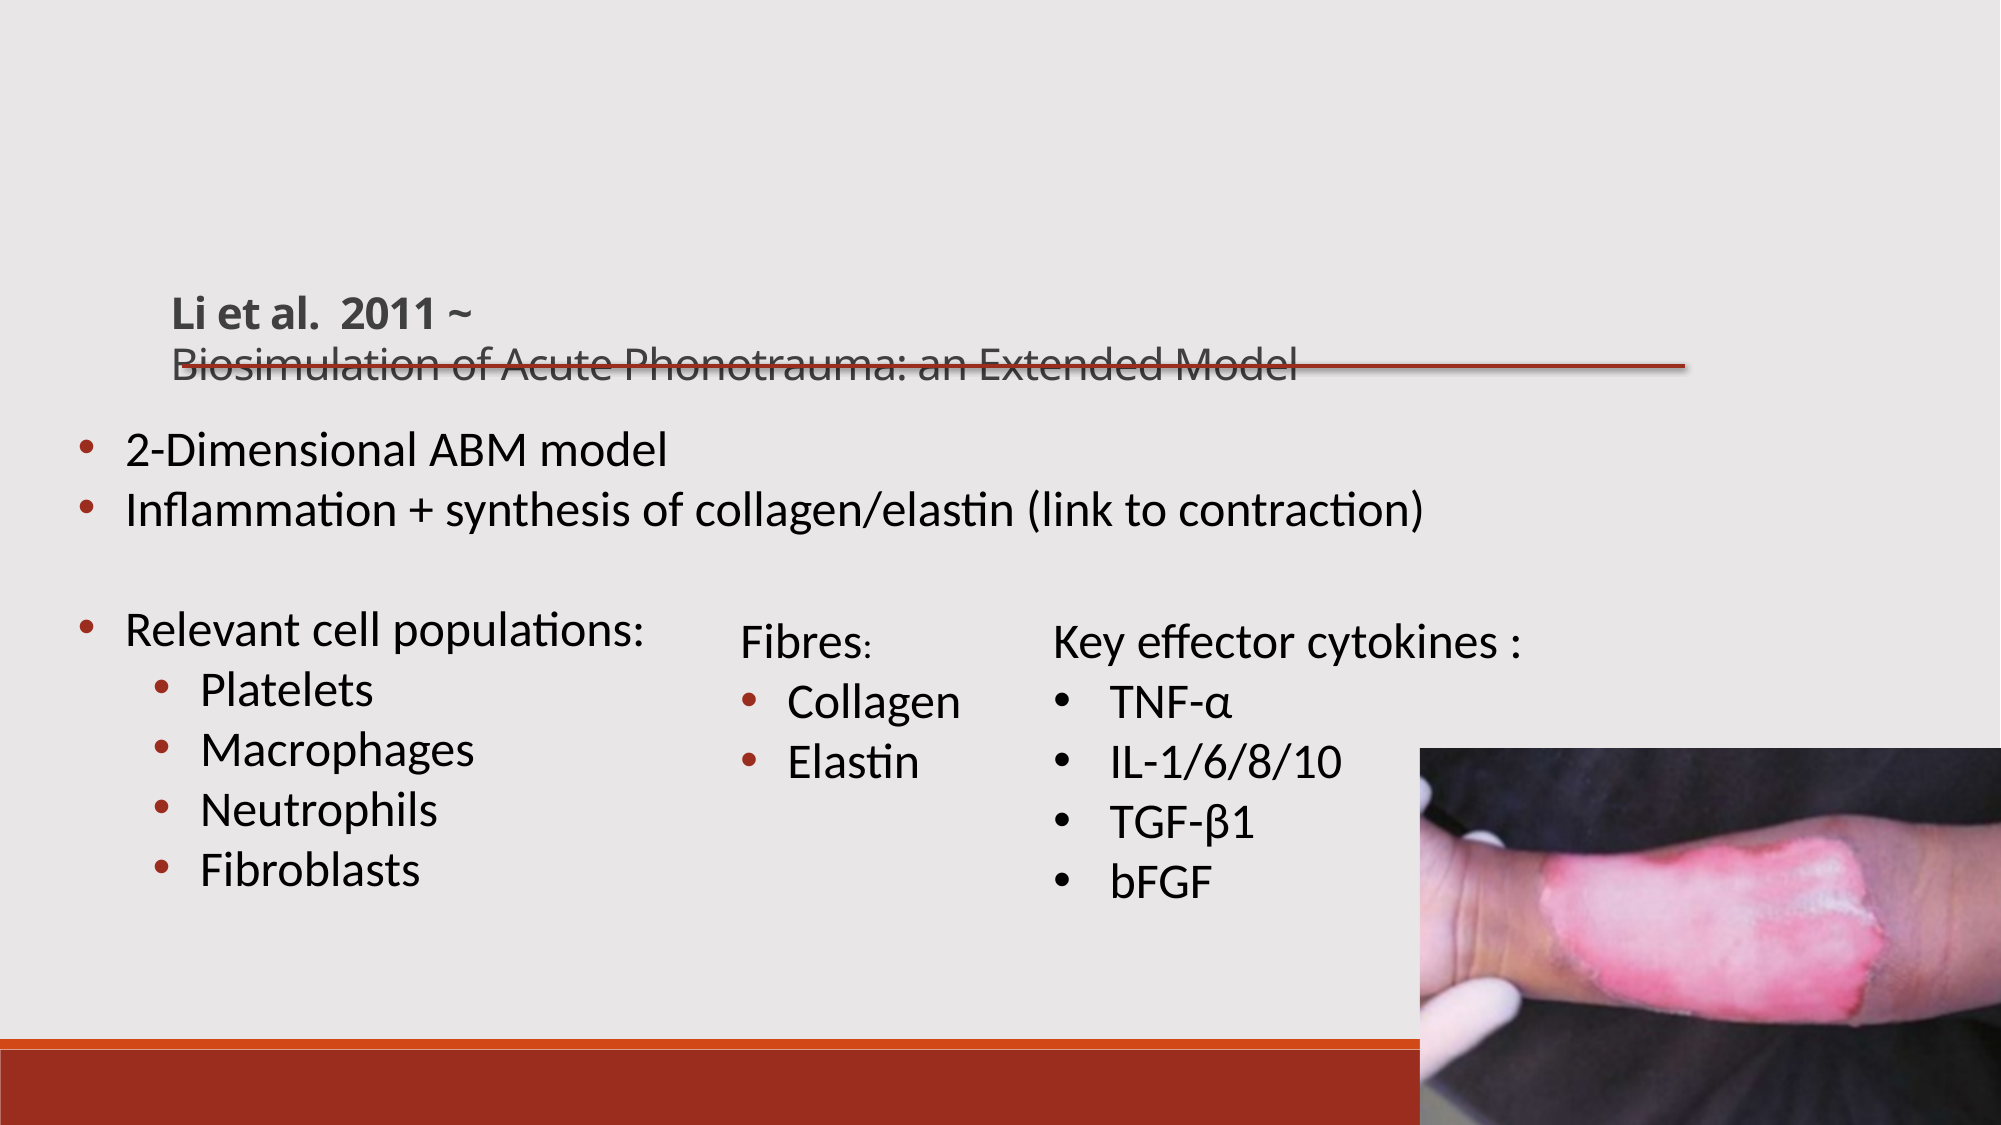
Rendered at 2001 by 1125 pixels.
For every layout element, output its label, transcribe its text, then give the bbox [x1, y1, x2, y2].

title Li et al. 2011 ~ Biosimulation of Acute Phonotrauma: an Extended Model [155, 226, 1922, 464]
text_box Fibres: Collagen Elastin [725, 601, 977, 842]
picture [1419, 747, 2001, 1125]
text_box Key effector cytokines : TNF-α IL-1/6/8/10 TGF-β1 bFGF [1038, 601, 1676, 917]
text_box [155, 365, 878, 408]
text_box 2-Dimensional ABM model Inflammation + synthesis of collagen/elastin (link to contraction) Relevant cell populations: Platelets Macrophages Neutrophils Fibroblasts [63, 408, 1480, 904]
